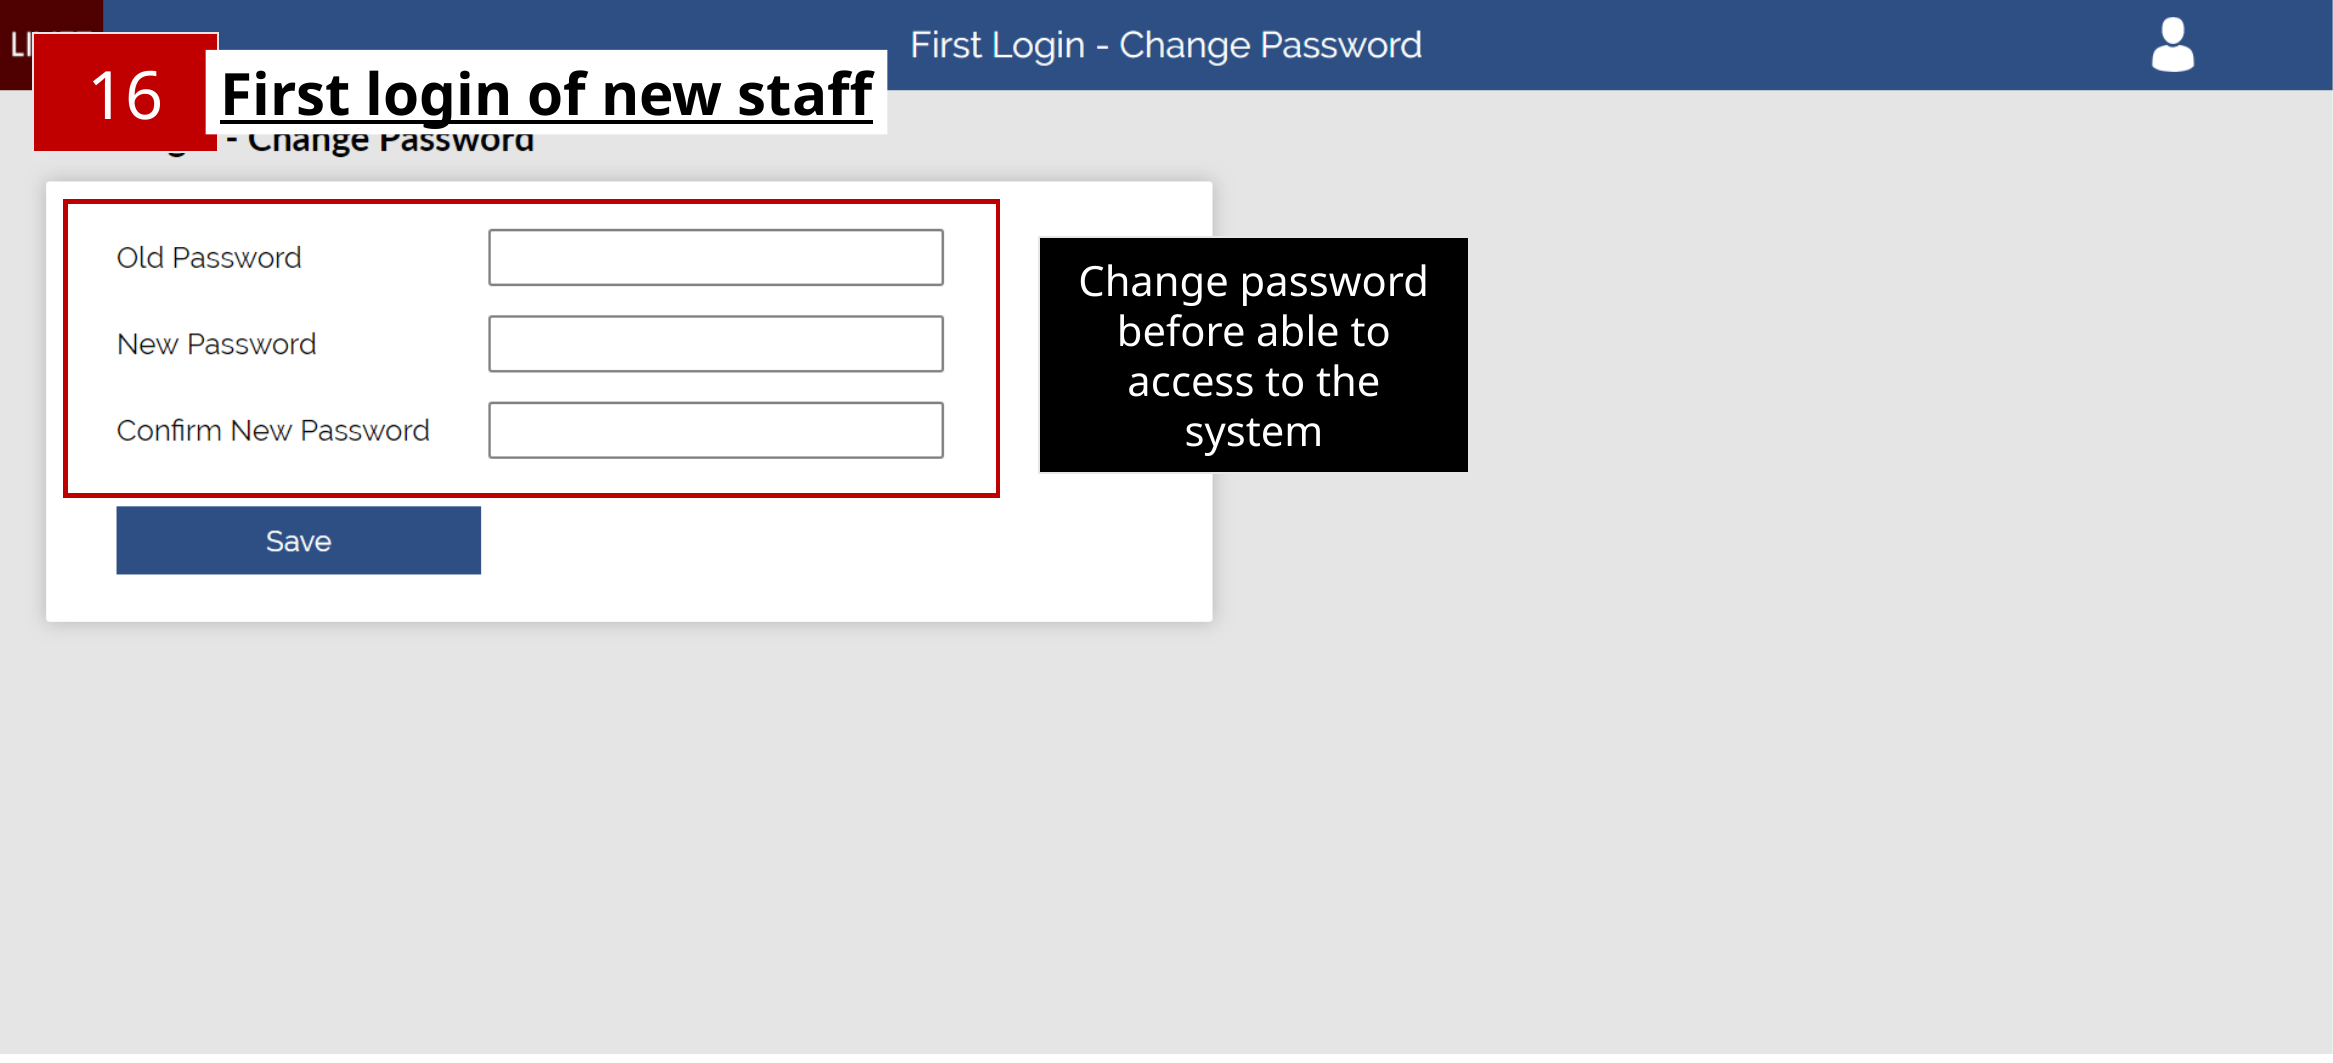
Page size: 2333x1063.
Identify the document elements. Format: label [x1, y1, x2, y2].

text_box [32, 33, 875, 153]
picture [0, 0, 2333, 1054]
